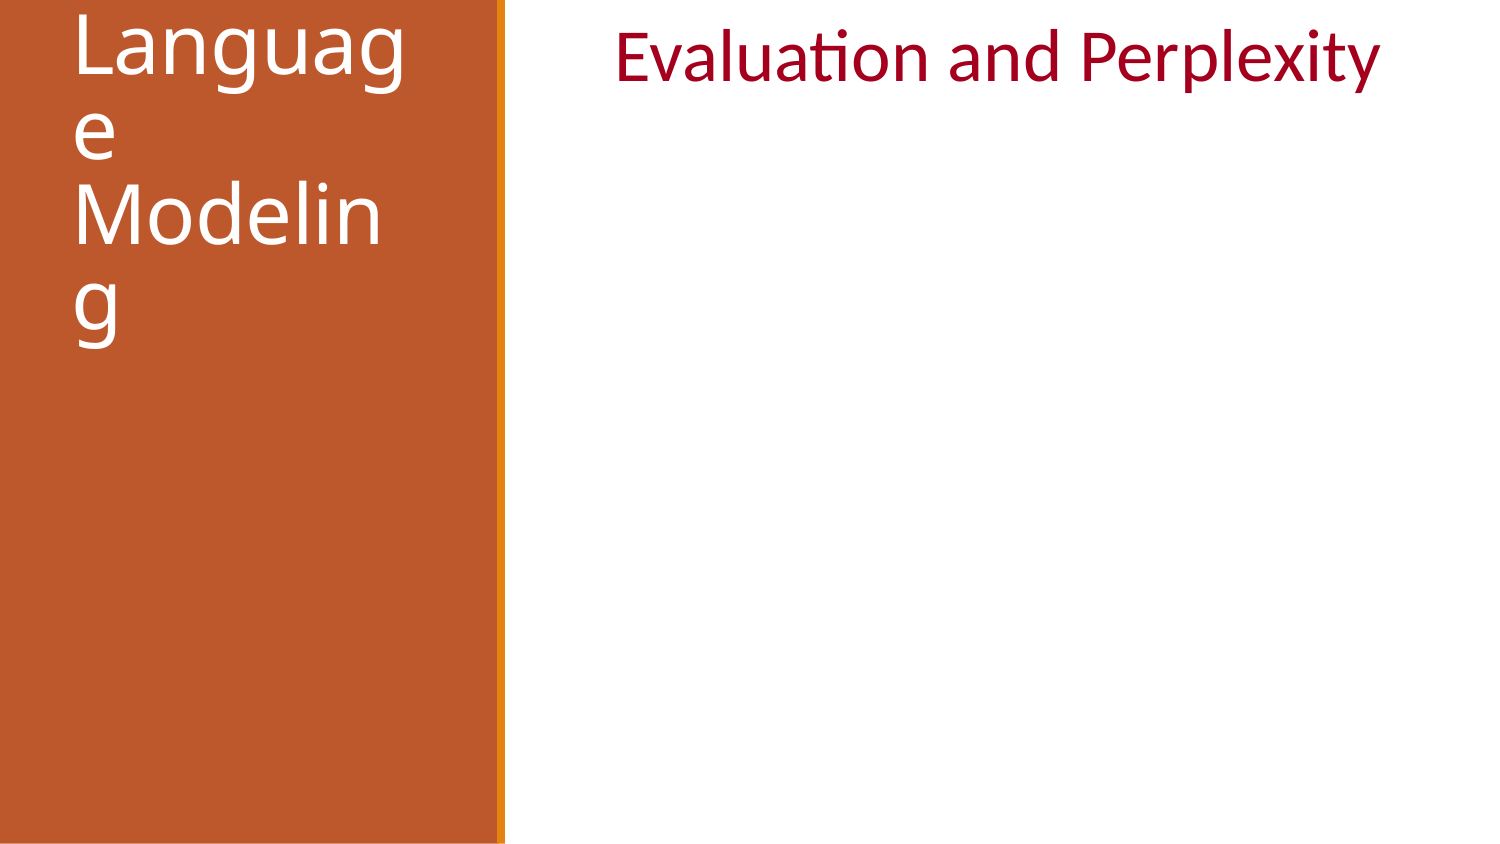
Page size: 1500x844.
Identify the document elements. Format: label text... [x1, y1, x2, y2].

list Evaluation and Perplexity [614, 9, 1437, 287]
title Language Modeling [56, 73, 451, 355]
